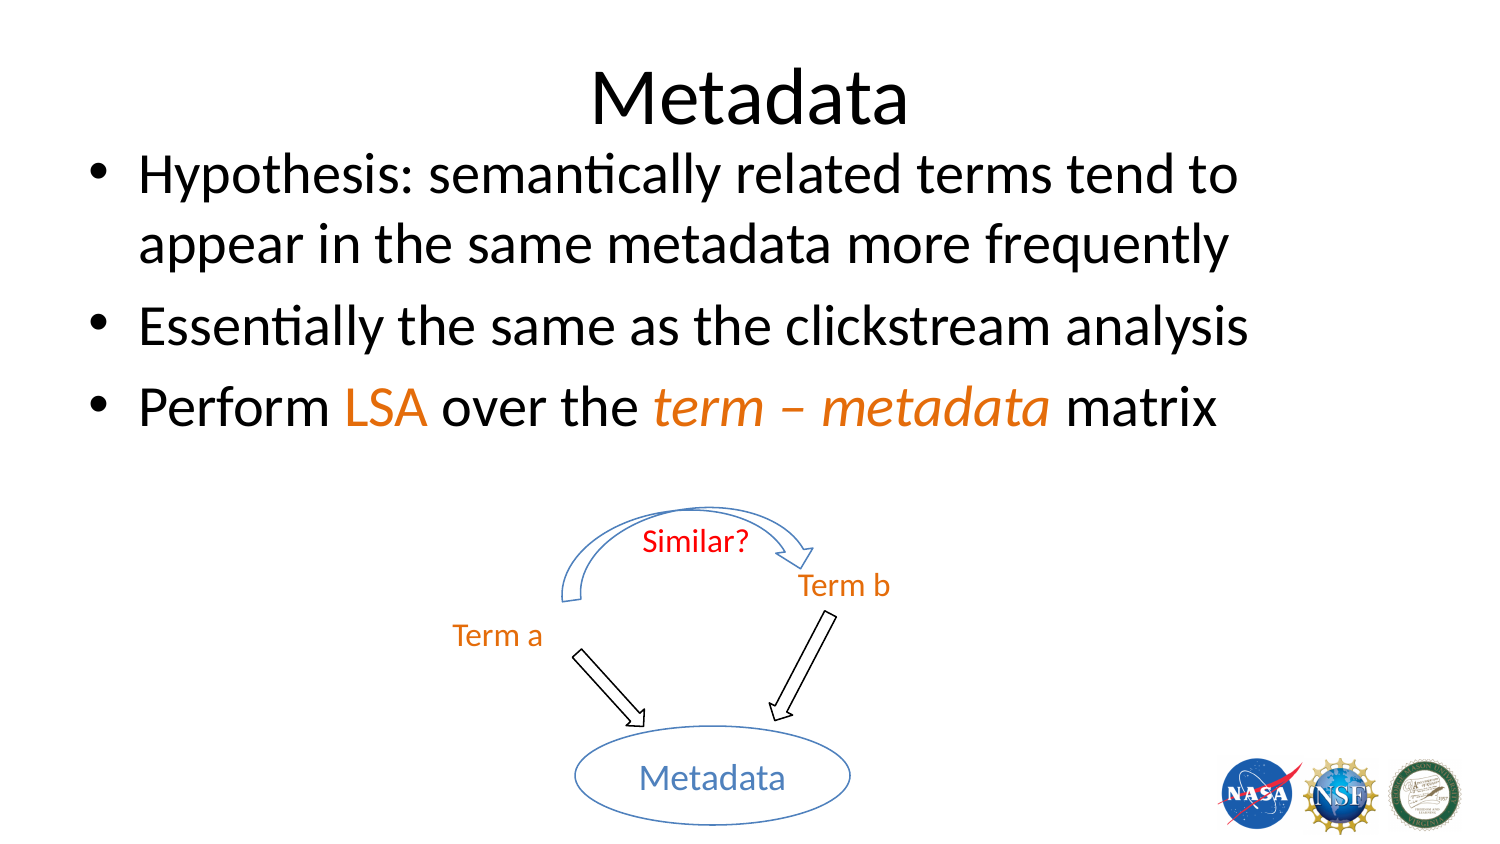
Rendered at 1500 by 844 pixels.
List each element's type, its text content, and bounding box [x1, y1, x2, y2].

list Hypothesis: semantically related terms tend to appear in the same metadata more frequently Essentially the same as the clickstream analysis Perform LSA over the term – metadata matrix [75, 128, 1425, 686]
title Metadata [75, 21, 1425, 128]
picture [1388, 759, 1462, 832]
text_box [437, 509, 944, 826]
picture [1217, 755, 1379, 835]
